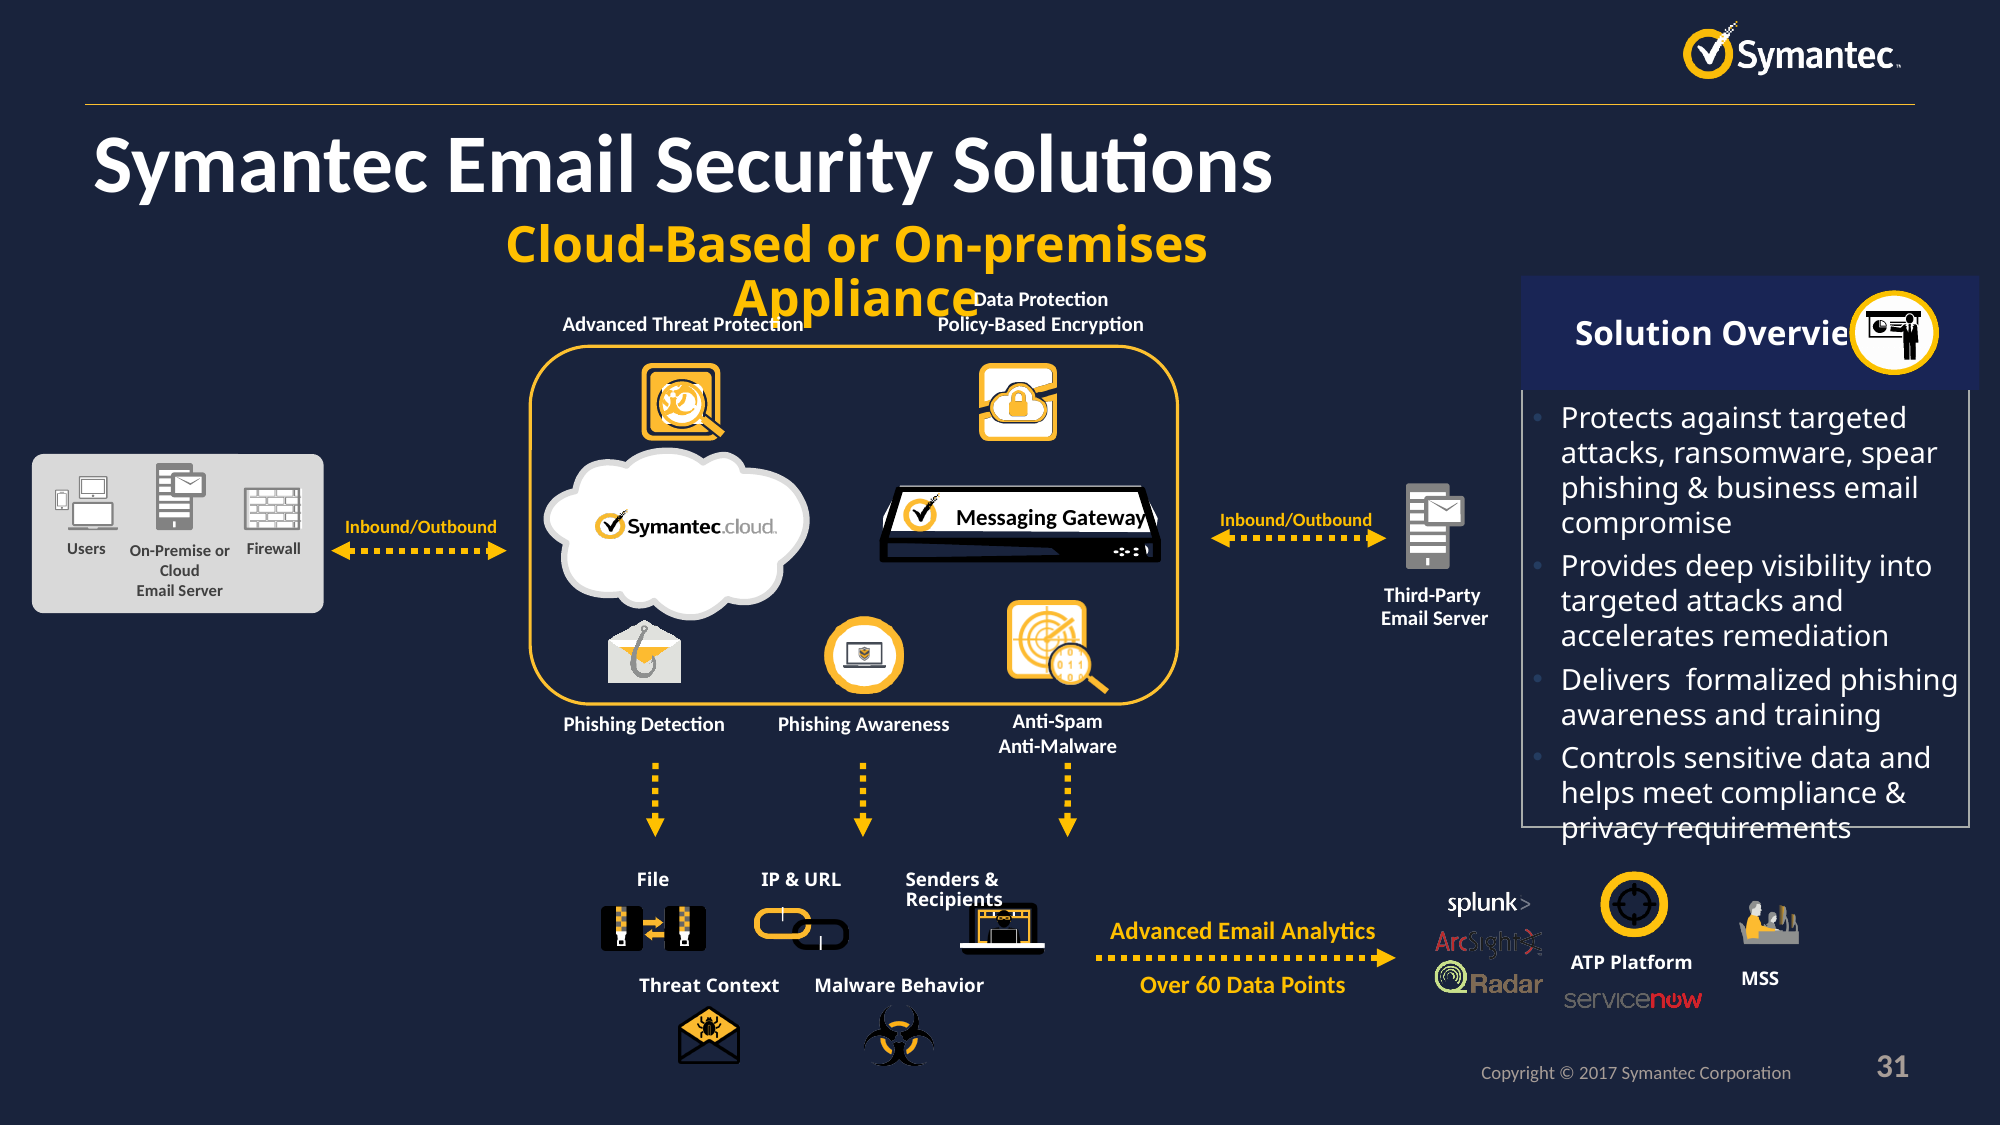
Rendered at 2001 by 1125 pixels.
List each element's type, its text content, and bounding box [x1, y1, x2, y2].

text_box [1071, 910, 1415, 1008]
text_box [600, 767, 1107, 1066]
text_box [530, 281, 1184, 767]
title Symantec Email Security Solutions [93, 129, 1893, 251]
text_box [31, 453, 324, 614]
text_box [318, 506, 524, 551]
picture [1683, 21, 1901, 79]
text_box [1434, 867, 1815, 1011]
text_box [1193, 500, 1365, 539]
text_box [1365, 483, 1505, 639]
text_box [1521, 275, 1980, 827]
text_box Cloud-Based or On-premises Appliance [404, 218, 1311, 282]
